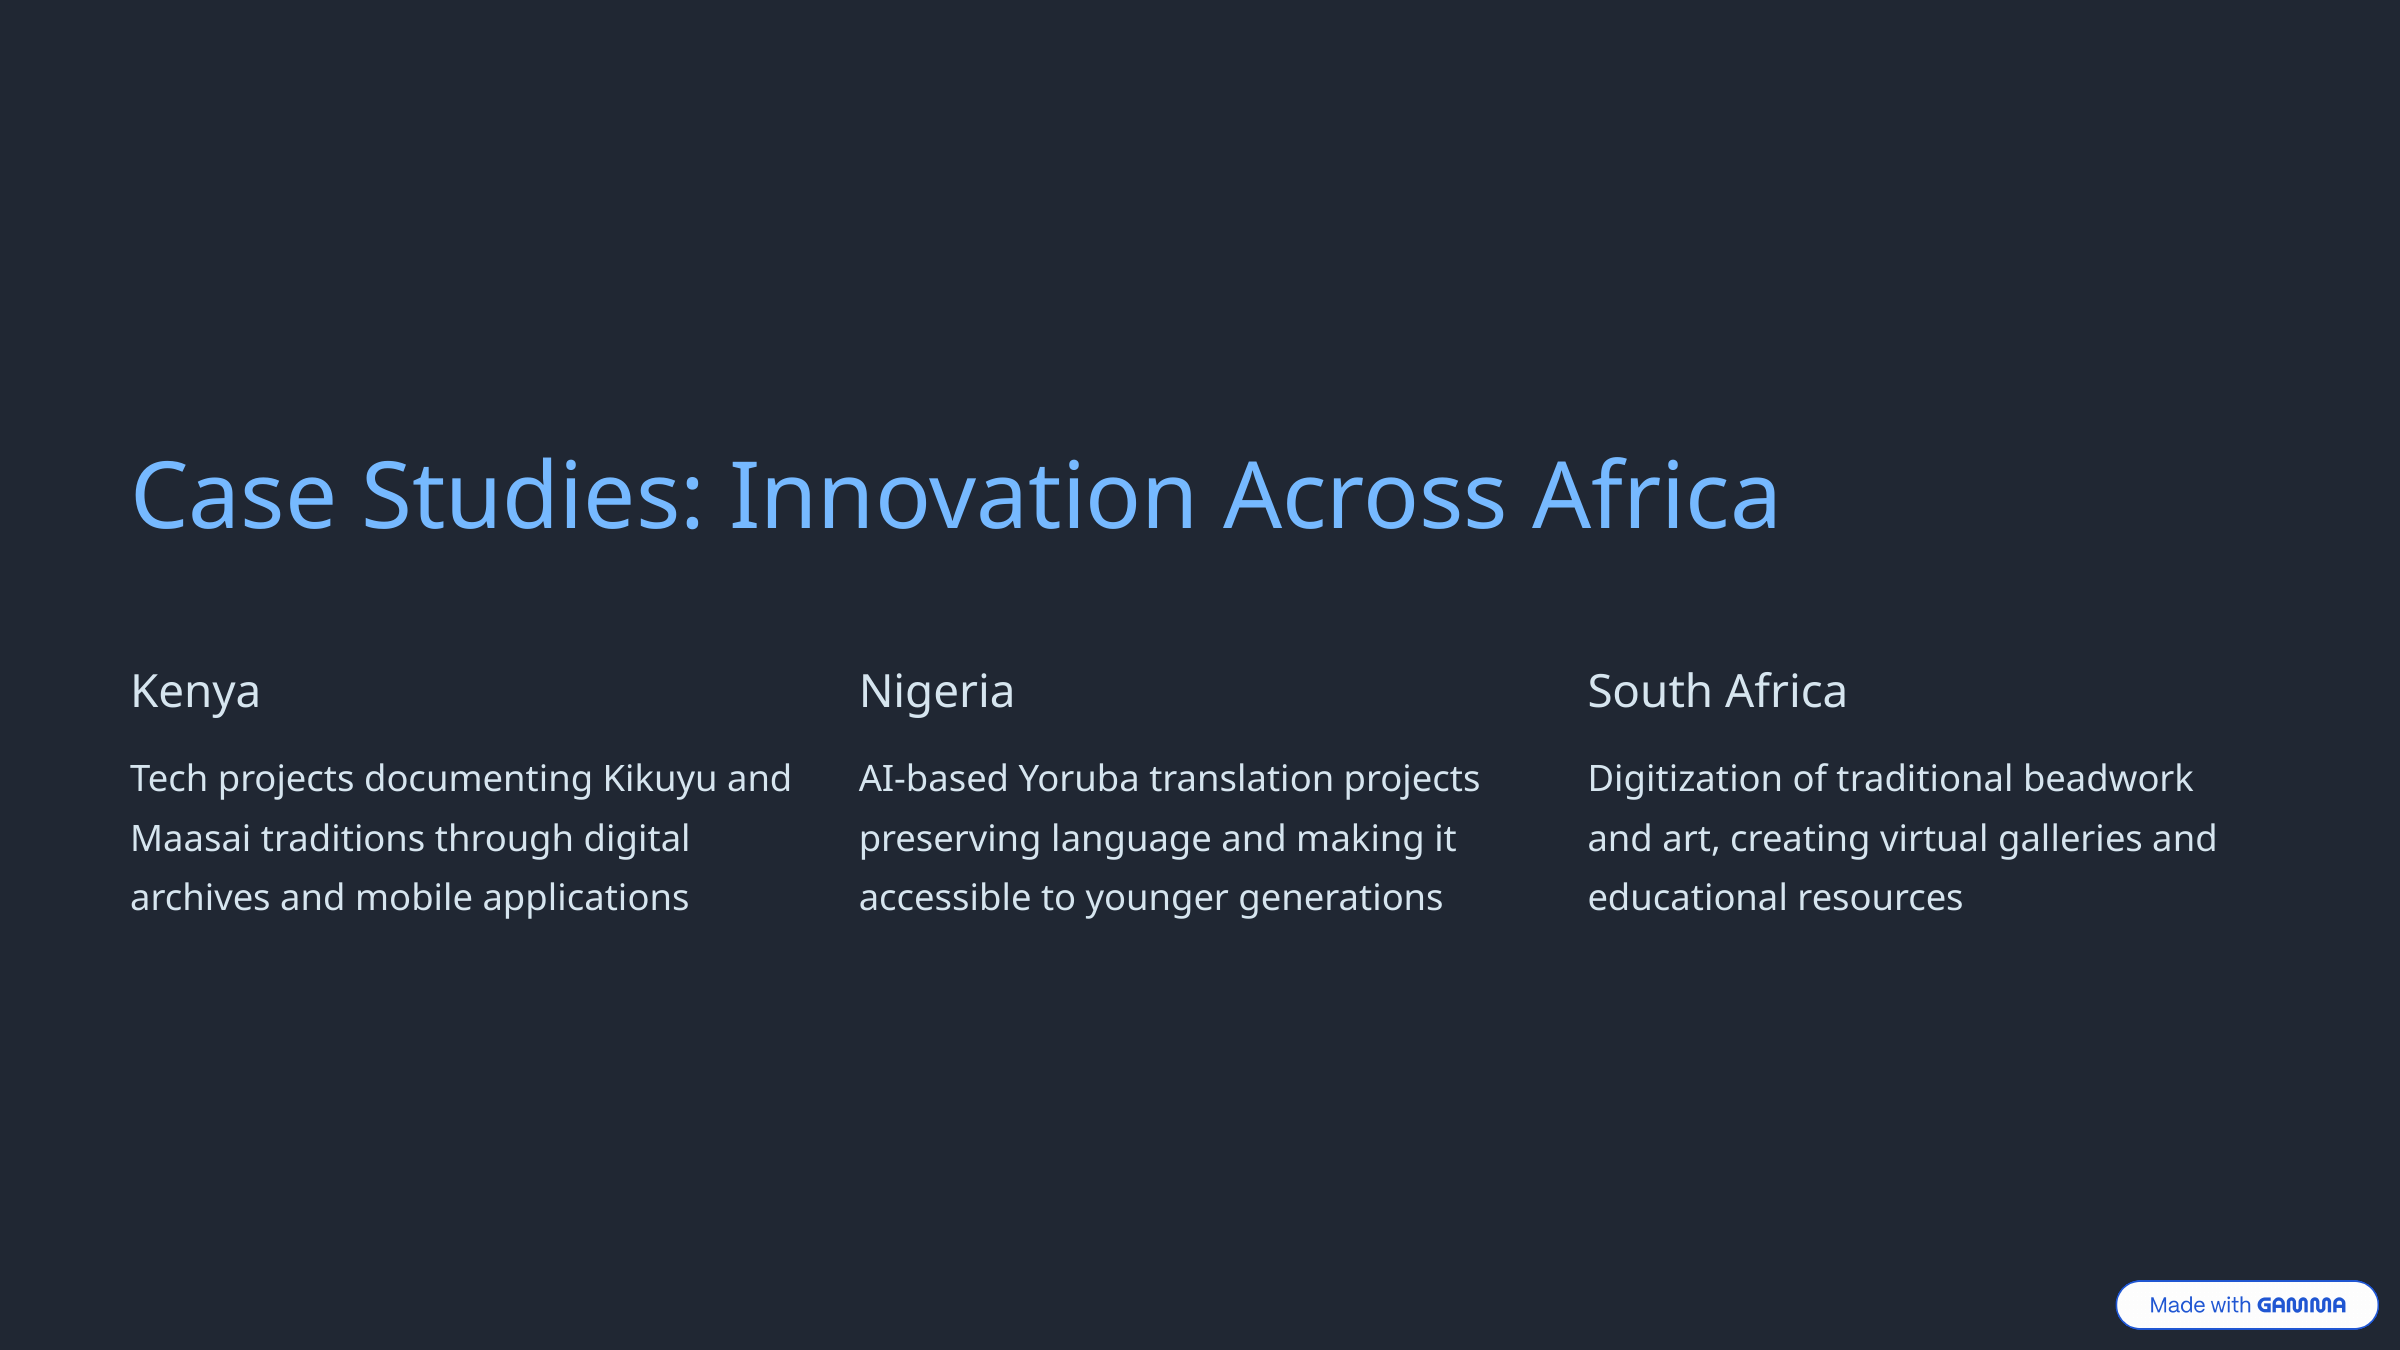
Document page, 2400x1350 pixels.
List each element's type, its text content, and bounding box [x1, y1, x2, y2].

text_box Tech projects documenting Kikuyu and Maasai traditions through digital archives and mobile applications [130, 739, 813, 919]
text_box Digitization of traditional beadwork and art, creating virtual galleries and educational resources [1587, 739, 2270, 919]
text_box Nigeria [858, 659, 1324, 718]
text_box Case Studies: Innovation Across Africa [130, 431, 1823, 548]
text_box South Africa [1587, 659, 2053, 718]
picture [2106, 1271, 2389, 1339]
text_box Kenya [130, 659, 596, 718]
text_box AI-based Yoruba translation projects preserving language and making it accessible to younger generations [858, 739, 1541, 919]
